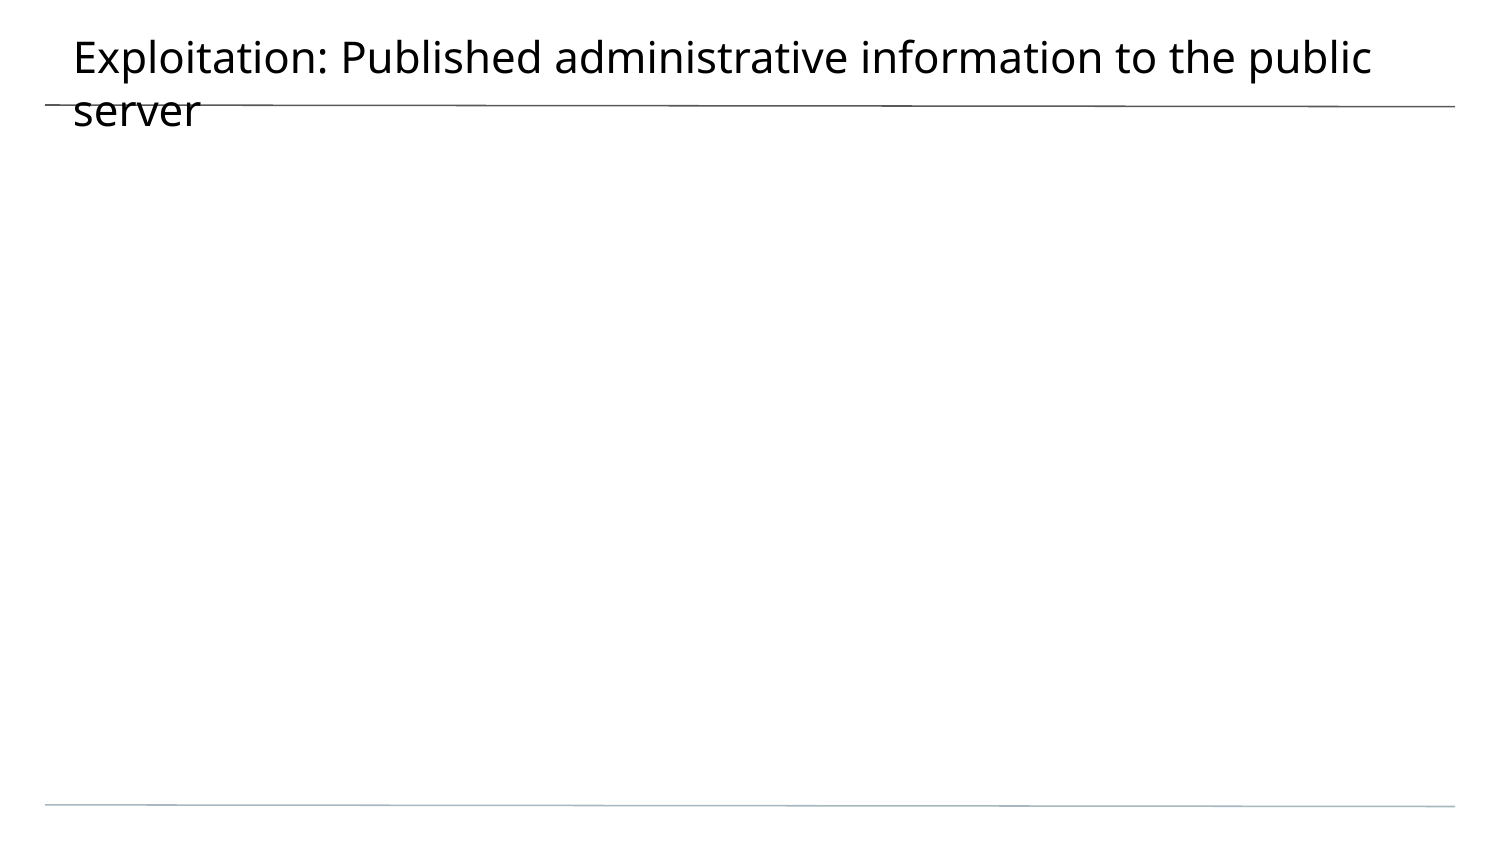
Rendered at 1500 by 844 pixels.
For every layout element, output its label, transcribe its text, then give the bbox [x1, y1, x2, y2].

title Exploitation: Published administrative information to the public server [0, 0, 1500, 88]
